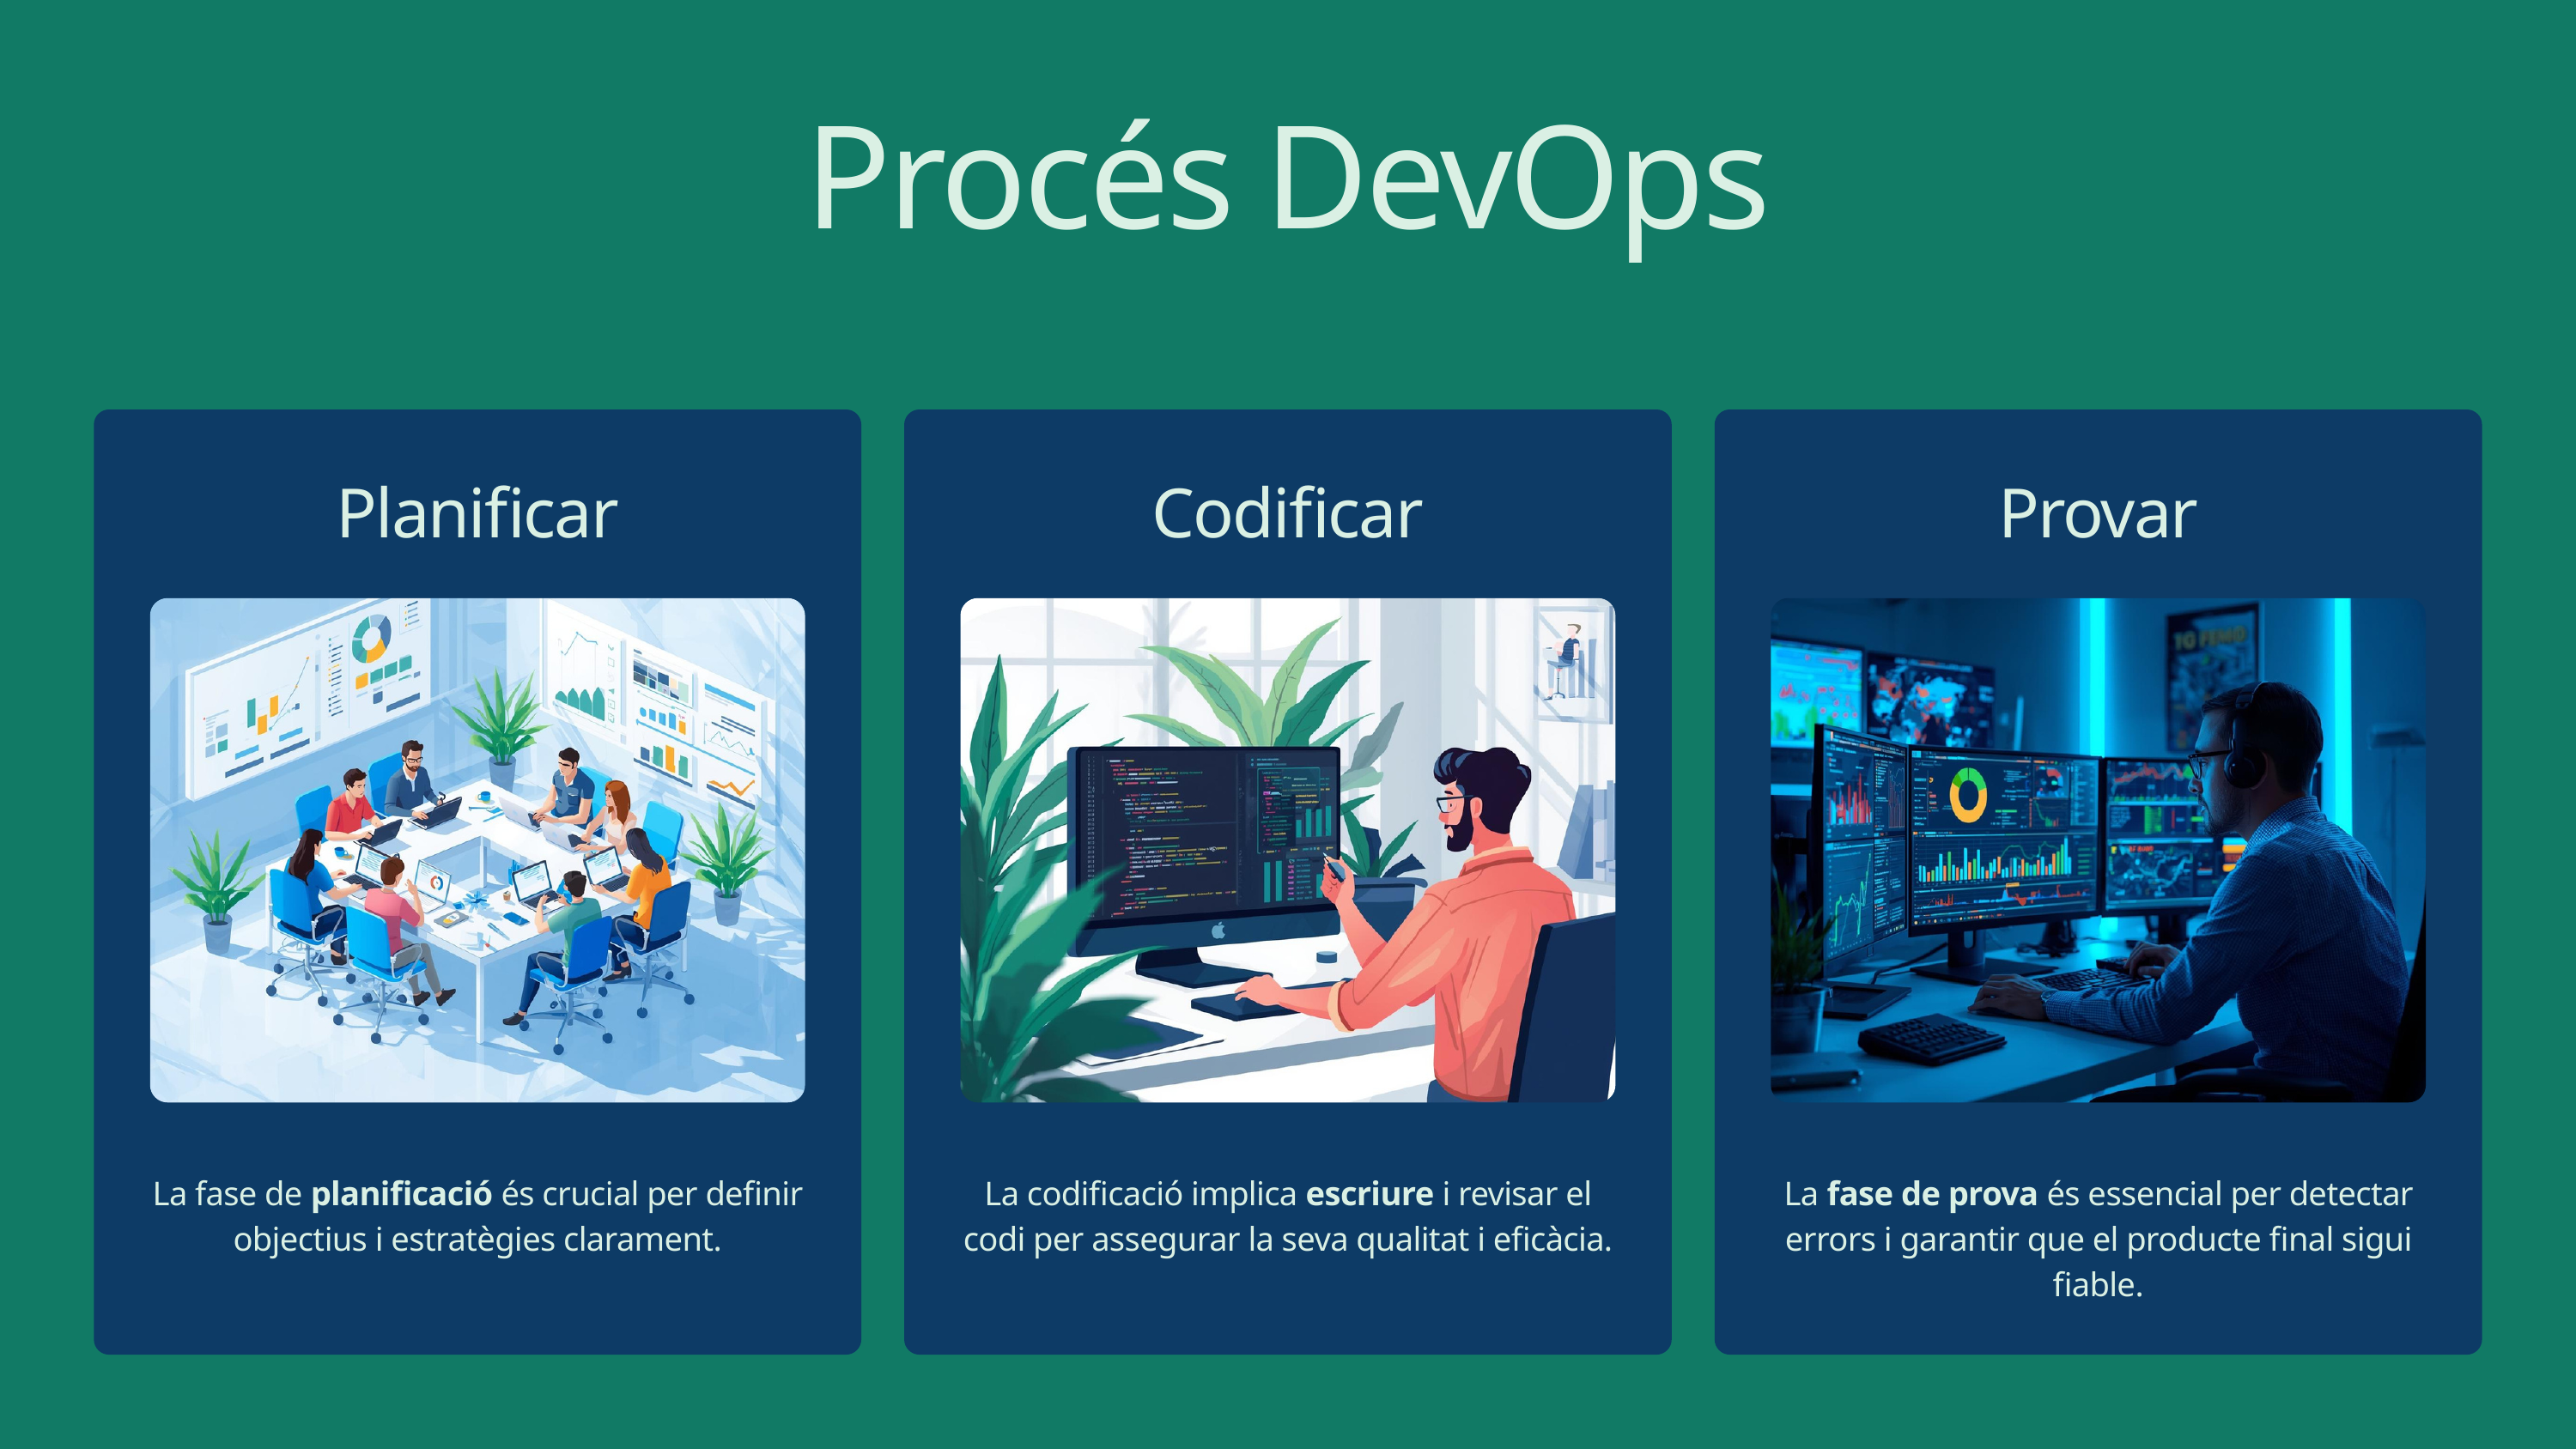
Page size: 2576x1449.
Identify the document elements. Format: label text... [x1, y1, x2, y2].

text_box Procés DevOps [94, 113, 2482, 258]
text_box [94, 409, 862, 1355]
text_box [1771, 597, 2427, 1103]
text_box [960, 597, 1616, 1103]
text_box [903, 409, 1673, 1355]
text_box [1714, 409, 2482, 1355]
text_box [149, 597, 805, 1103]
